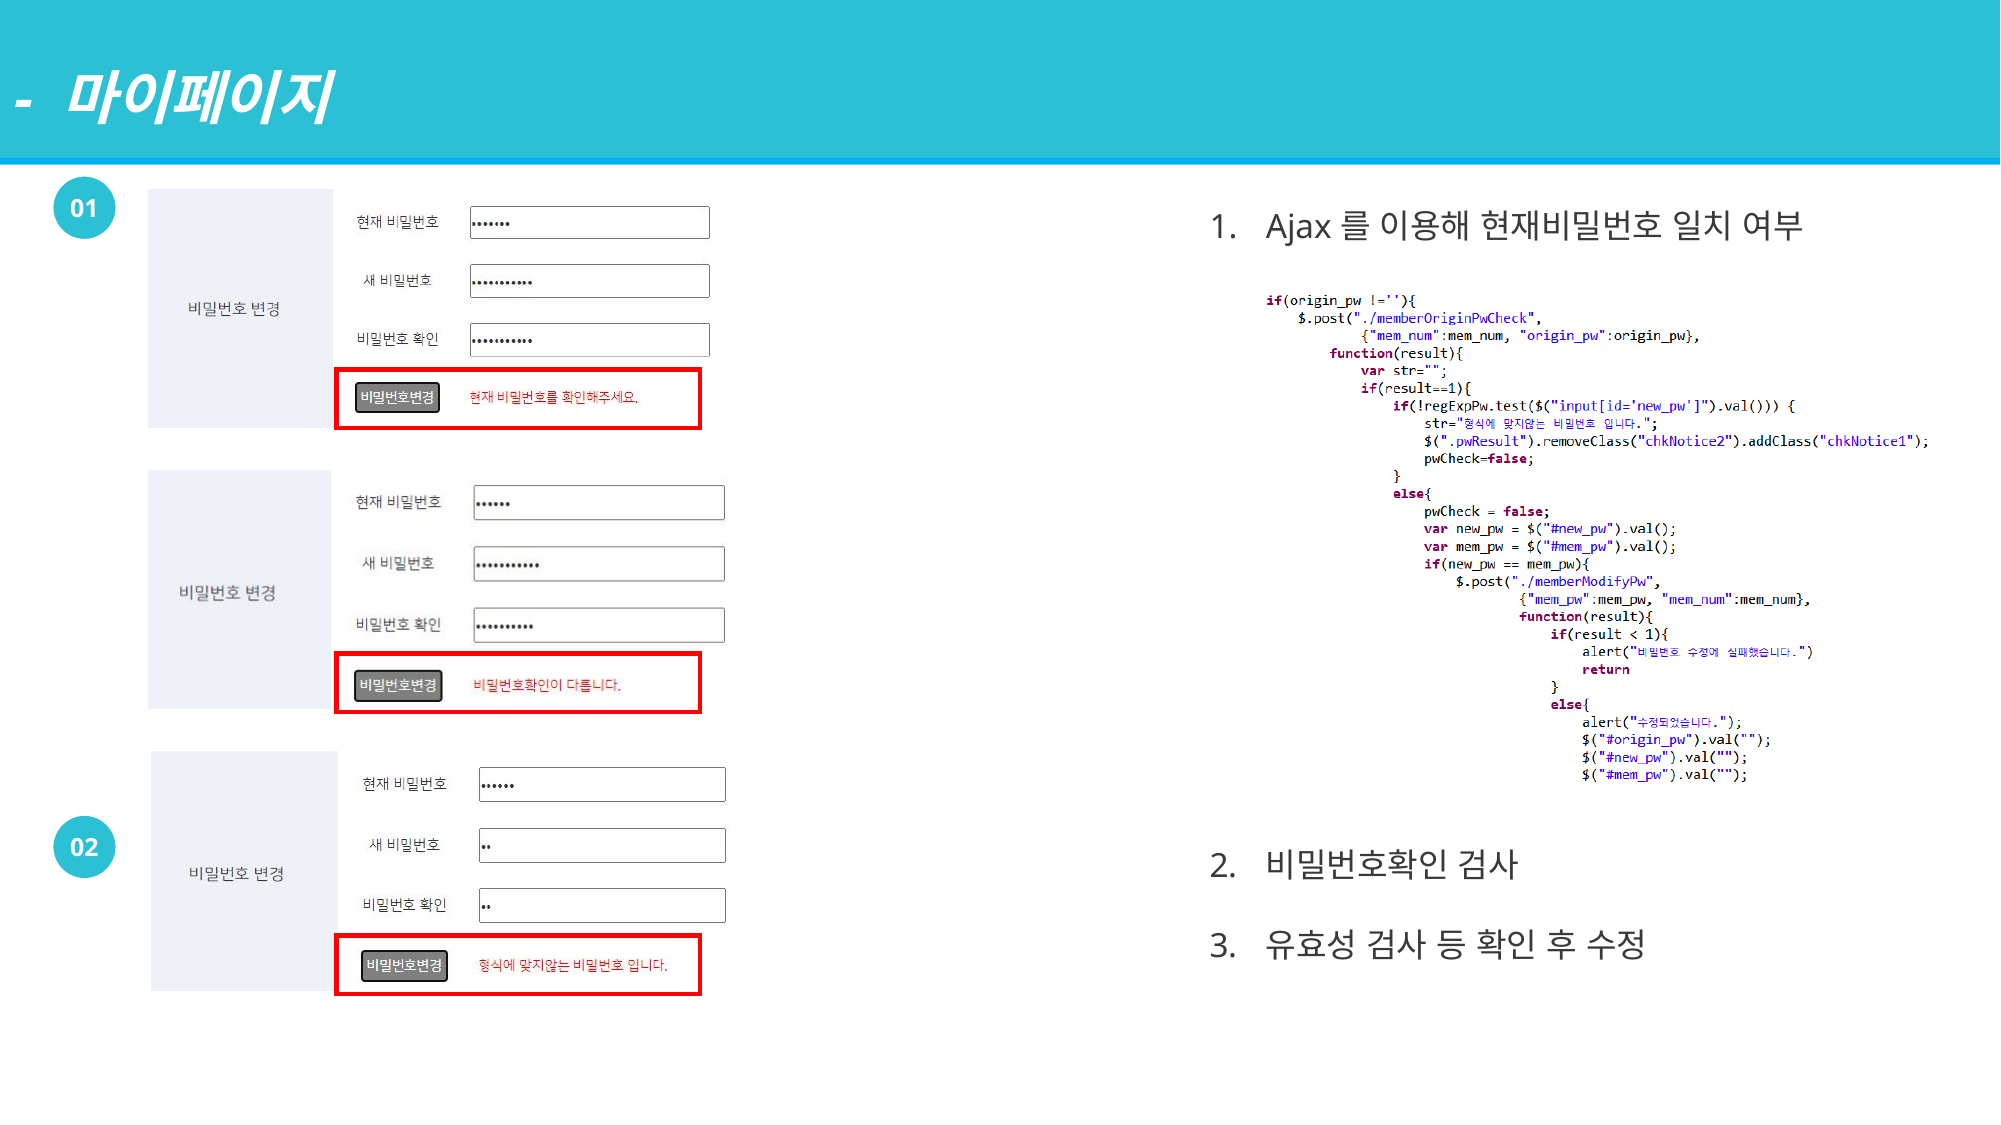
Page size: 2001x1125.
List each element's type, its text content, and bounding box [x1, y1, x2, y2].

text_box [335, 709, 701, 713]
text_box 01 [49, 172, 120, 244]
picture [148, 470, 732, 709]
picture [151, 751, 740, 991]
text_box - 마이페이지 [0, 0, 2000, 159]
text_box 02 [49, 811, 120, 883]
text_box [335, 991, 701, 995]
picture [1265, 288, 1932, 785]
text_box Ajax를 이용해 현재비밀번호 일치 여부 비밀번호확인 검사 유효성 검사 등 확인 후 수정 [1194, 198, 1950, 972]
picture [148, 189, 722, 428]
